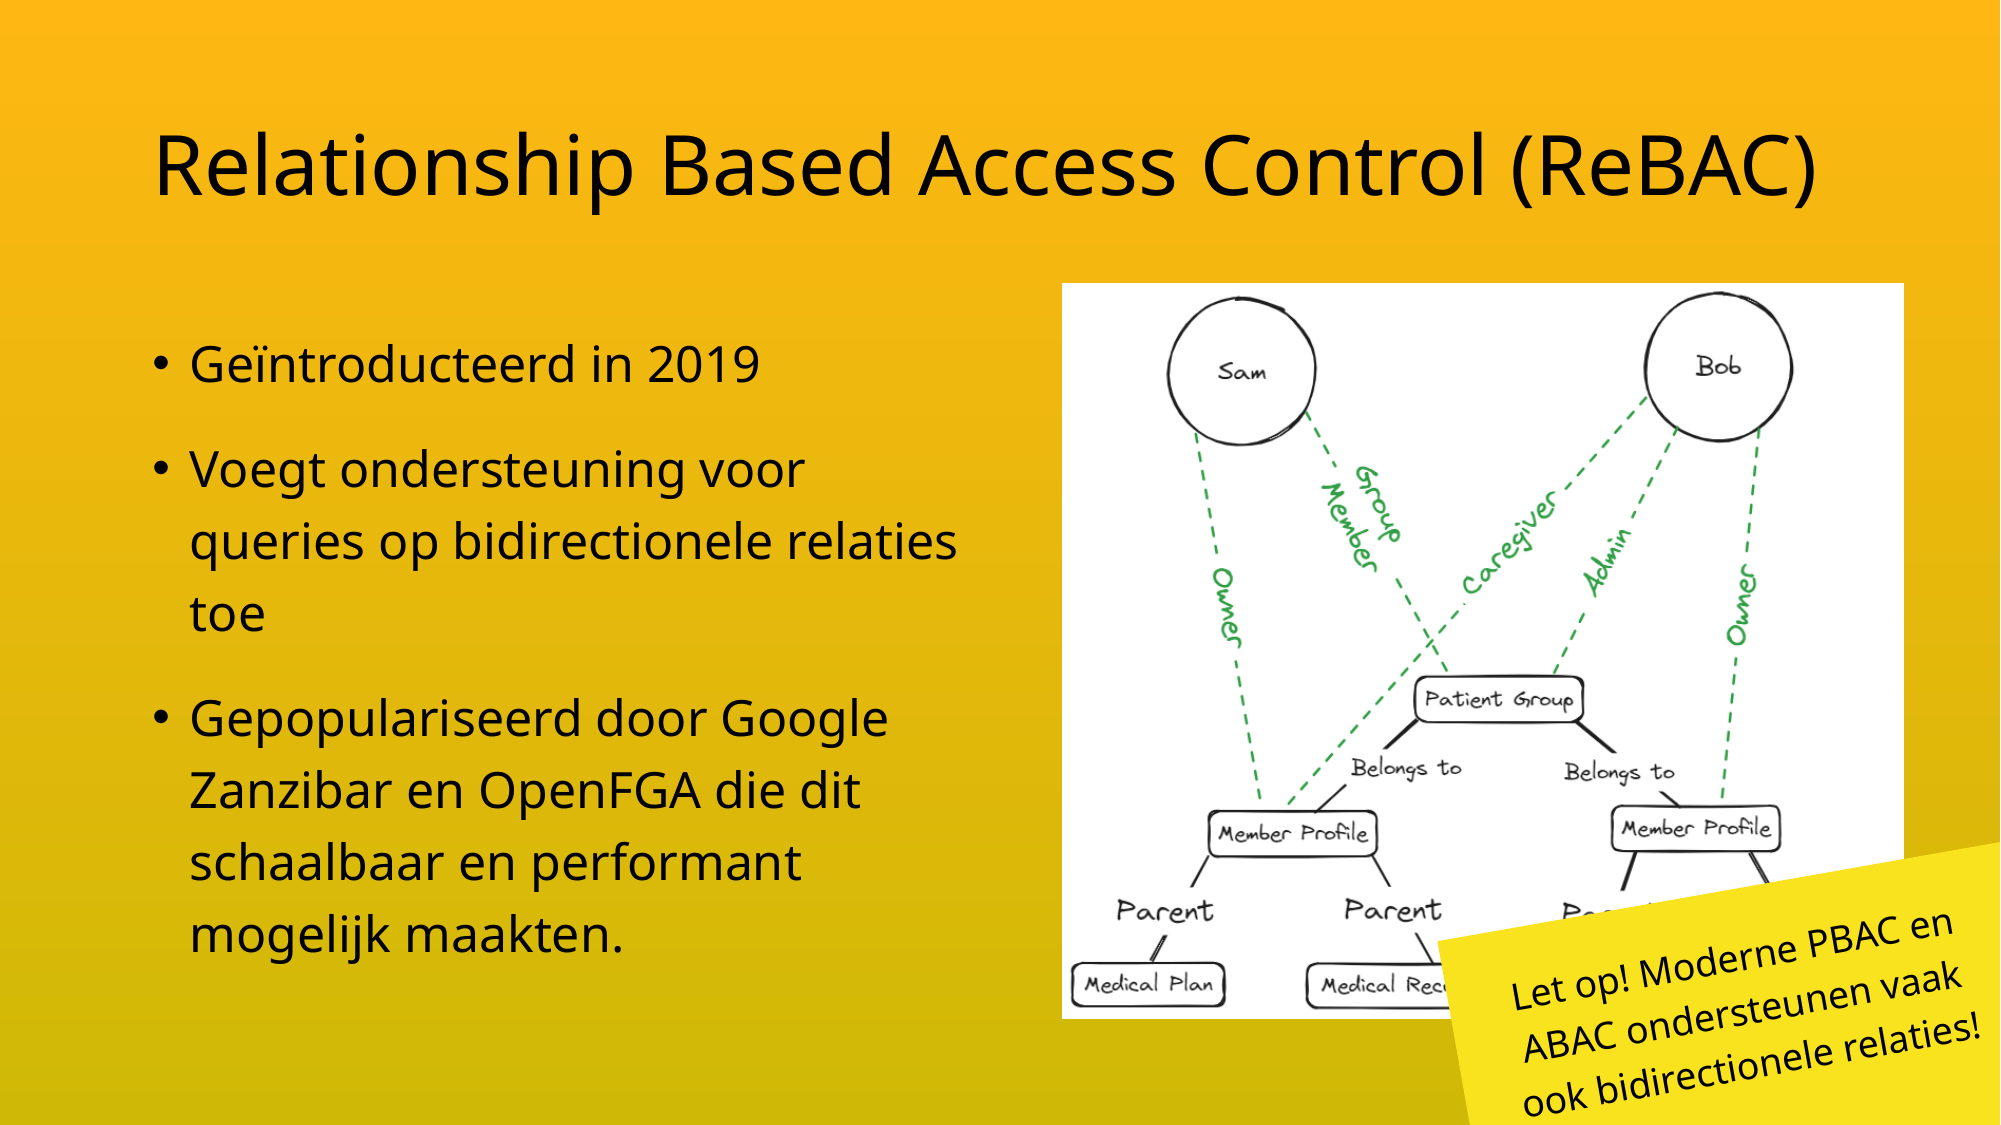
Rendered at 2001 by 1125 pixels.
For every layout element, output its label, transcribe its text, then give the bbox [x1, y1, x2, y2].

title Relationship Based Access Control (ReBAC) [137, 59, 1863, 278]
list Geïntroducteerd in 2019 Voegt ondersteuning voor queries op bidirectionele relaties toe Gepopulariseerd door Google Zanzibar en OpenFGA die dit schaalbaar en performant mogelijk maakten. [137, 312, 1000, 1048]
text_box Let op! Moderne PBAC en ABAC ondersteunen vaak ook bidirectionele relaties! [1449, 840, 2000, 1125]
picture [1061, 283, 1905, 1020]
